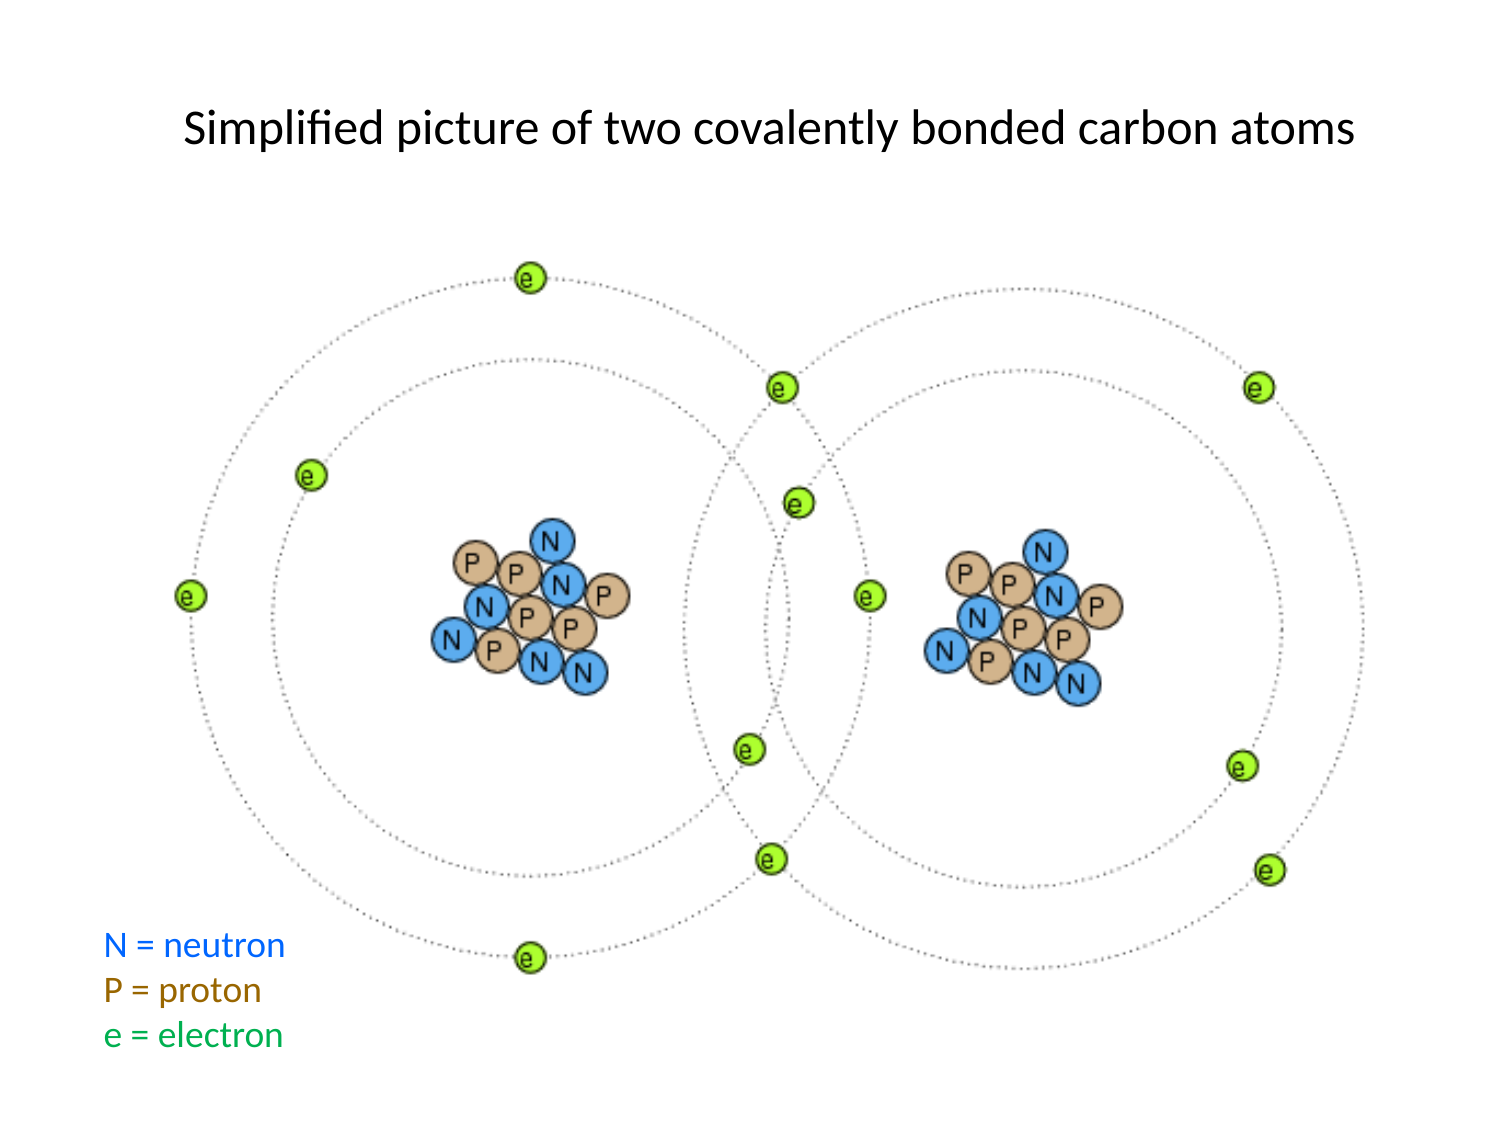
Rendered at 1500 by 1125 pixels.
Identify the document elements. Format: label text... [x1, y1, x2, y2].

text_box Simplified picture of two covalently bonded carbon atoms [168, 87, 1371, 163]
picture [162, 249, 1378, 988]
text_box N = neutron P = proton e = electron [88, 912, 302, 1063]
